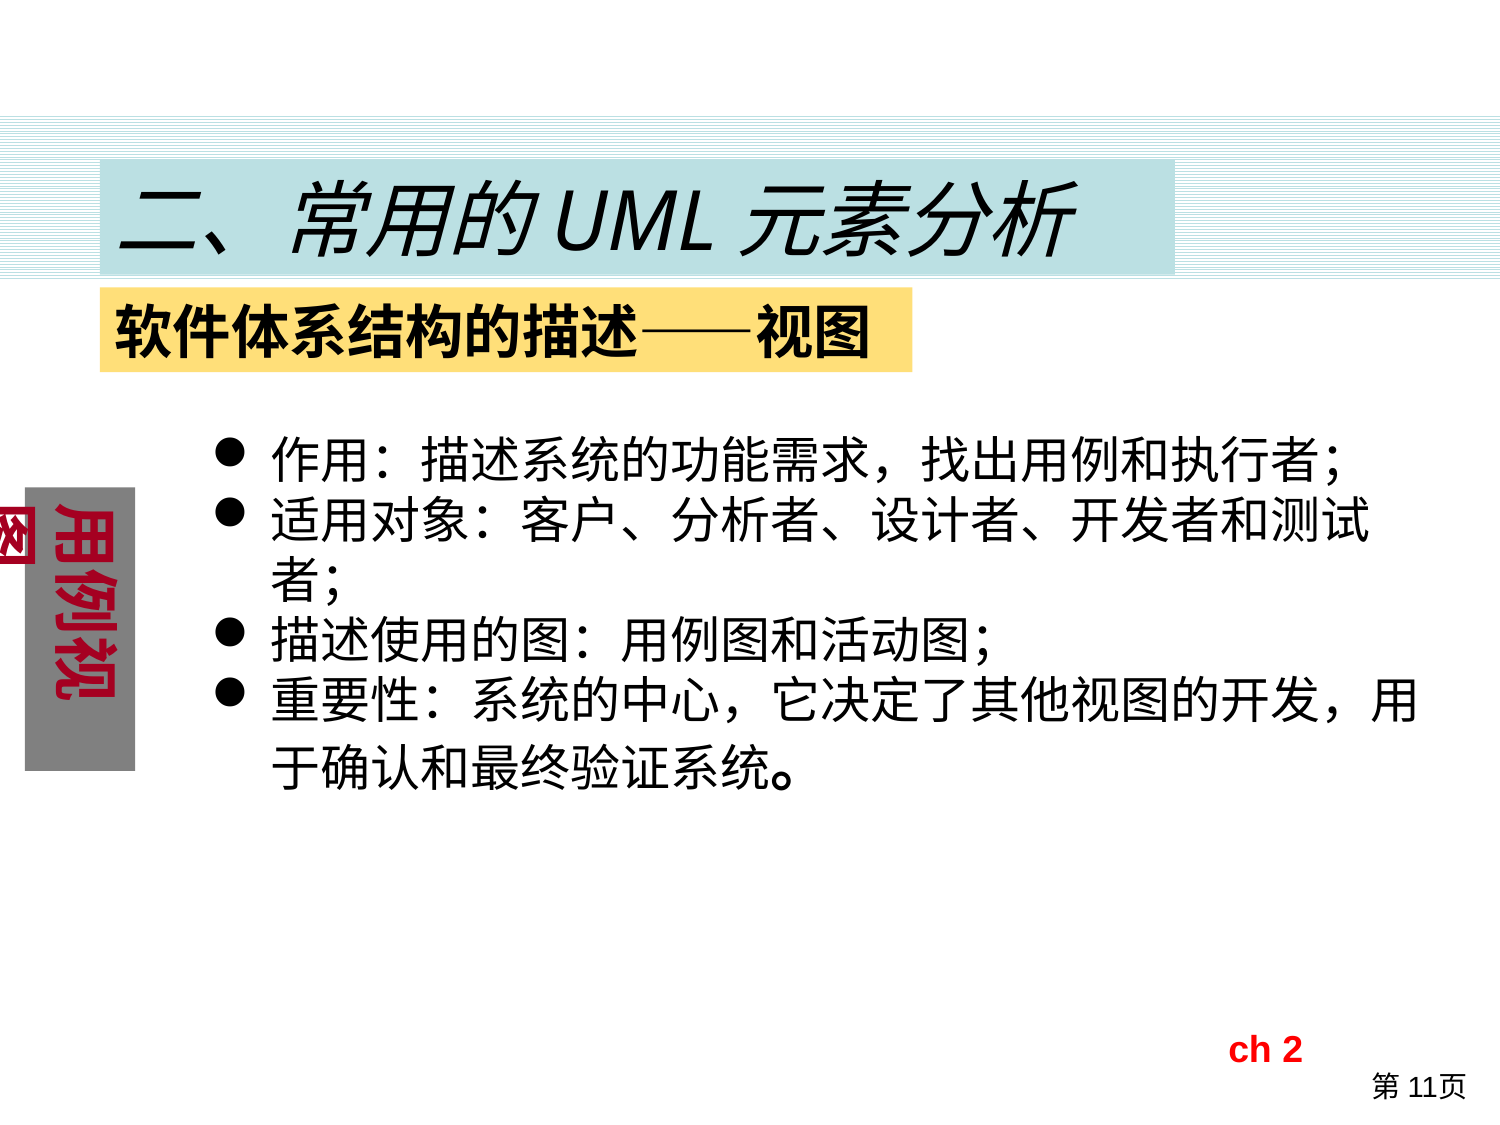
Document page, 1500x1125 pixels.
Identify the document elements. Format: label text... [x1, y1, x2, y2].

text_box 软件体系结构的描述——视图 [99, 287, 913, 373]
text_box 作用：描述系统的功能需求，找出用例和执行者； 适用对象：客户、分析者、设计者、开发者和测试者； 描述使用的图：用例图和活动图； 重要性：系统的中心，它决定了其他视图的开发，用于确认和最终验证系统。 [123, 420, 1438, 806]
text_box ch 2 [1213, 1017, 1401, 1078]
text_box 用例视图 [24, 487, 136, 771]
slide_number 第11页 [1131, 1060, 1483, 1118]
text_box 二、常用的UML元素分析 [99, 159, 1175, 275]
